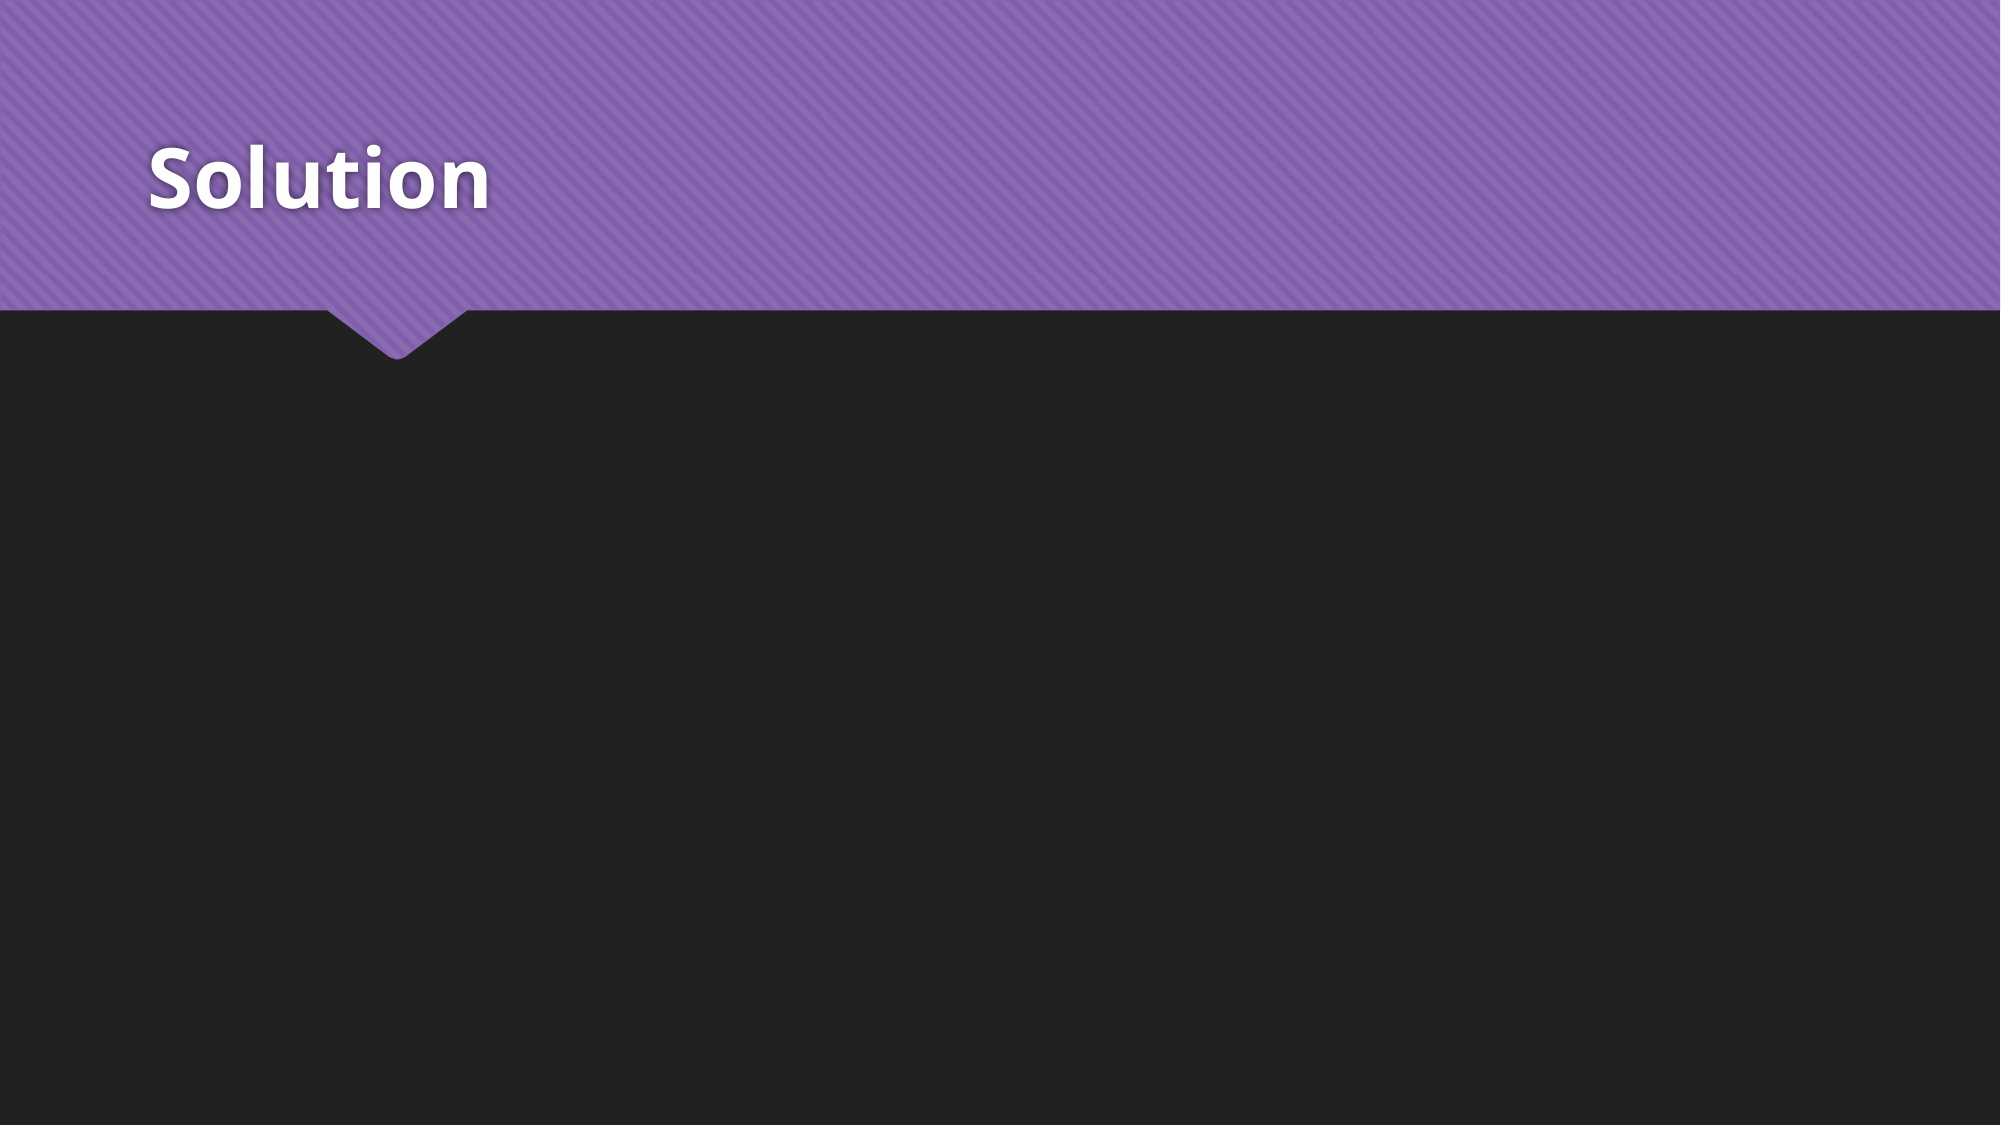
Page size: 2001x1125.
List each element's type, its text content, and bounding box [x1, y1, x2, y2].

title Solution [132, 73, 1868, 233]
